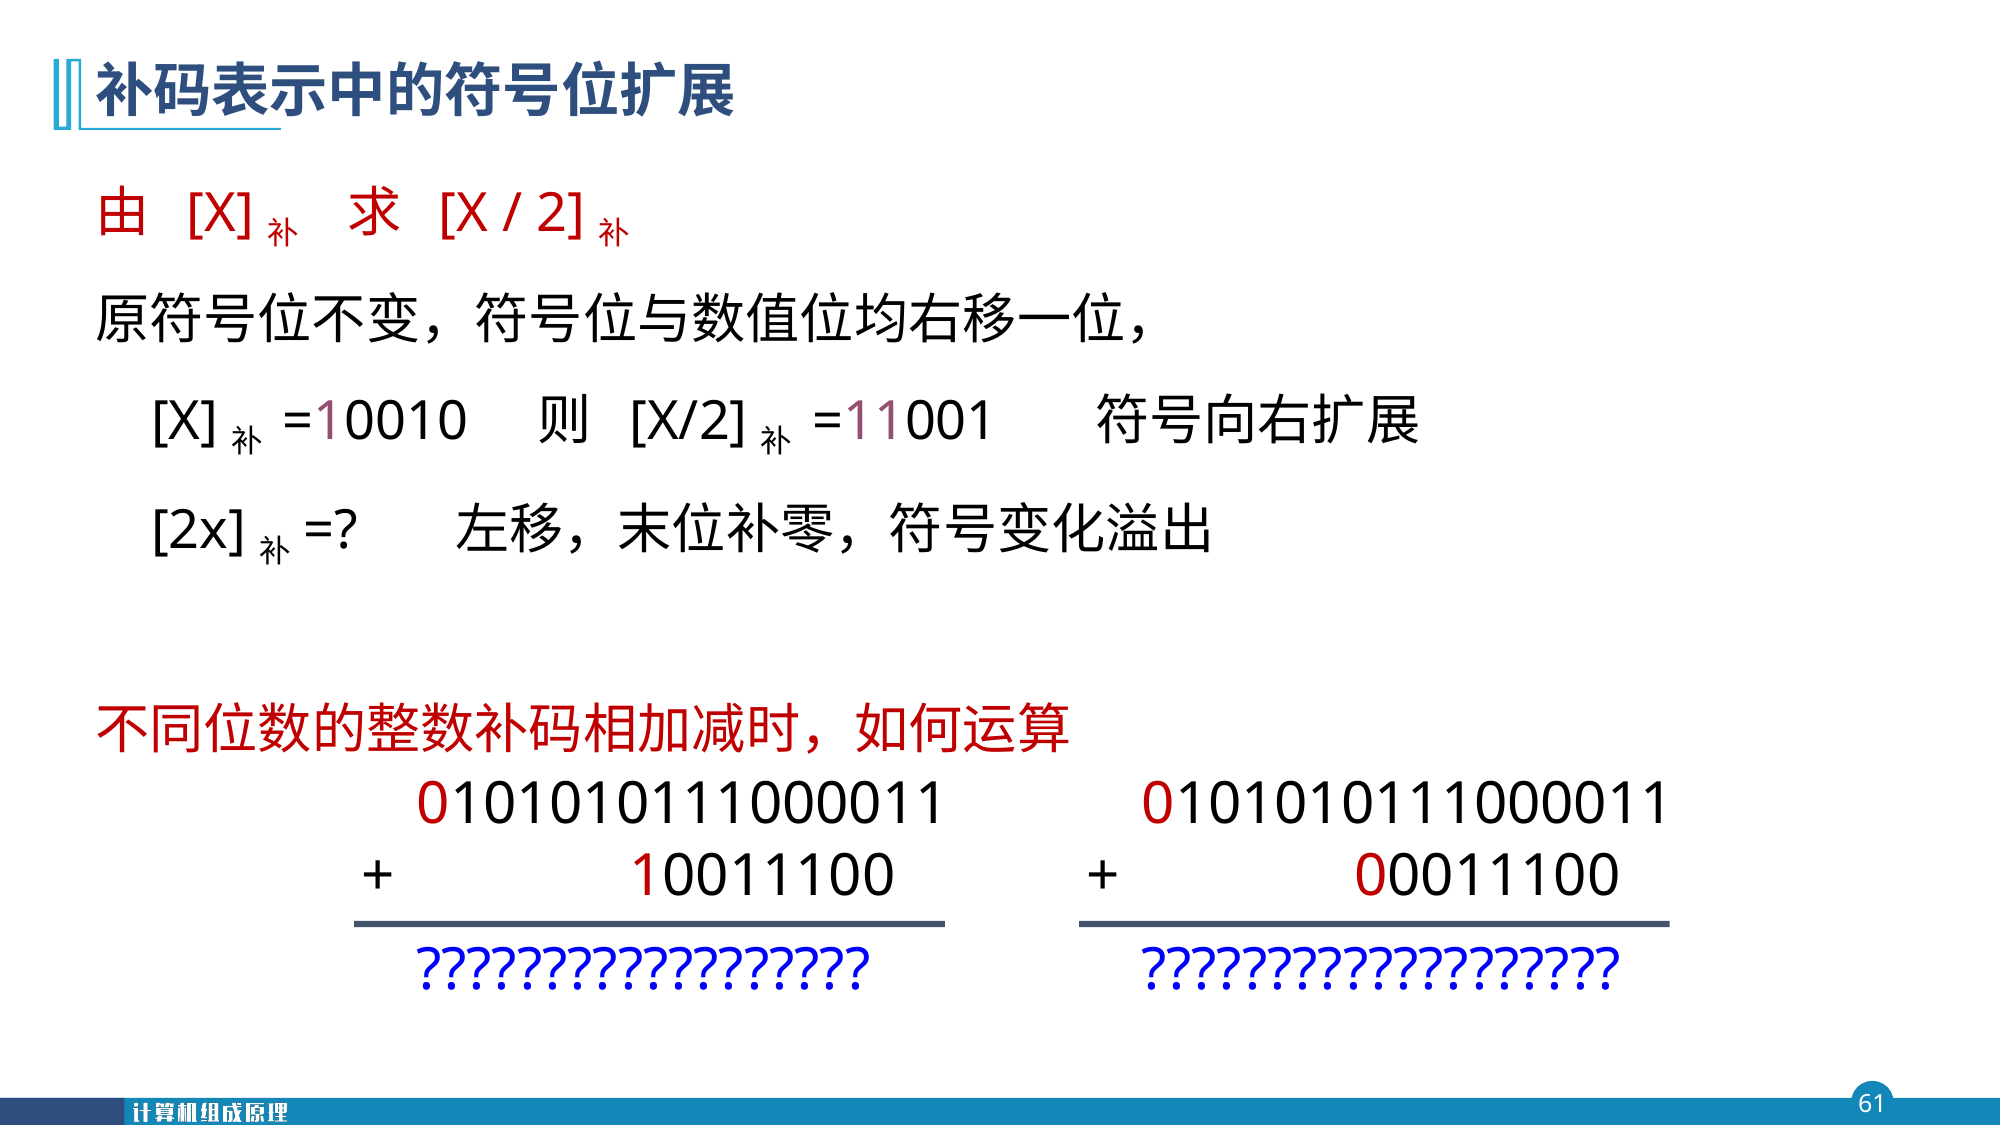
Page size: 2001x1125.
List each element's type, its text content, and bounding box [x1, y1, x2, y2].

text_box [1067, 758, 1741, 1010]
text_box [342, 758, 1016, 1010]
title 补码表示中的符号位扩展 [80, 42, 1805, 144]
list 由 [X]补 求 [X / 2]补 原符号位不变，符号位与数值位均右移一位， [X]补 =10010 则 [X/2]补 =11001 符号向右扩展 [2x]补=? 左移，末位补零，符号变化溢出 不同位数的整数补码相加减时，如何运算 [80, 154, 1805, 1080]
